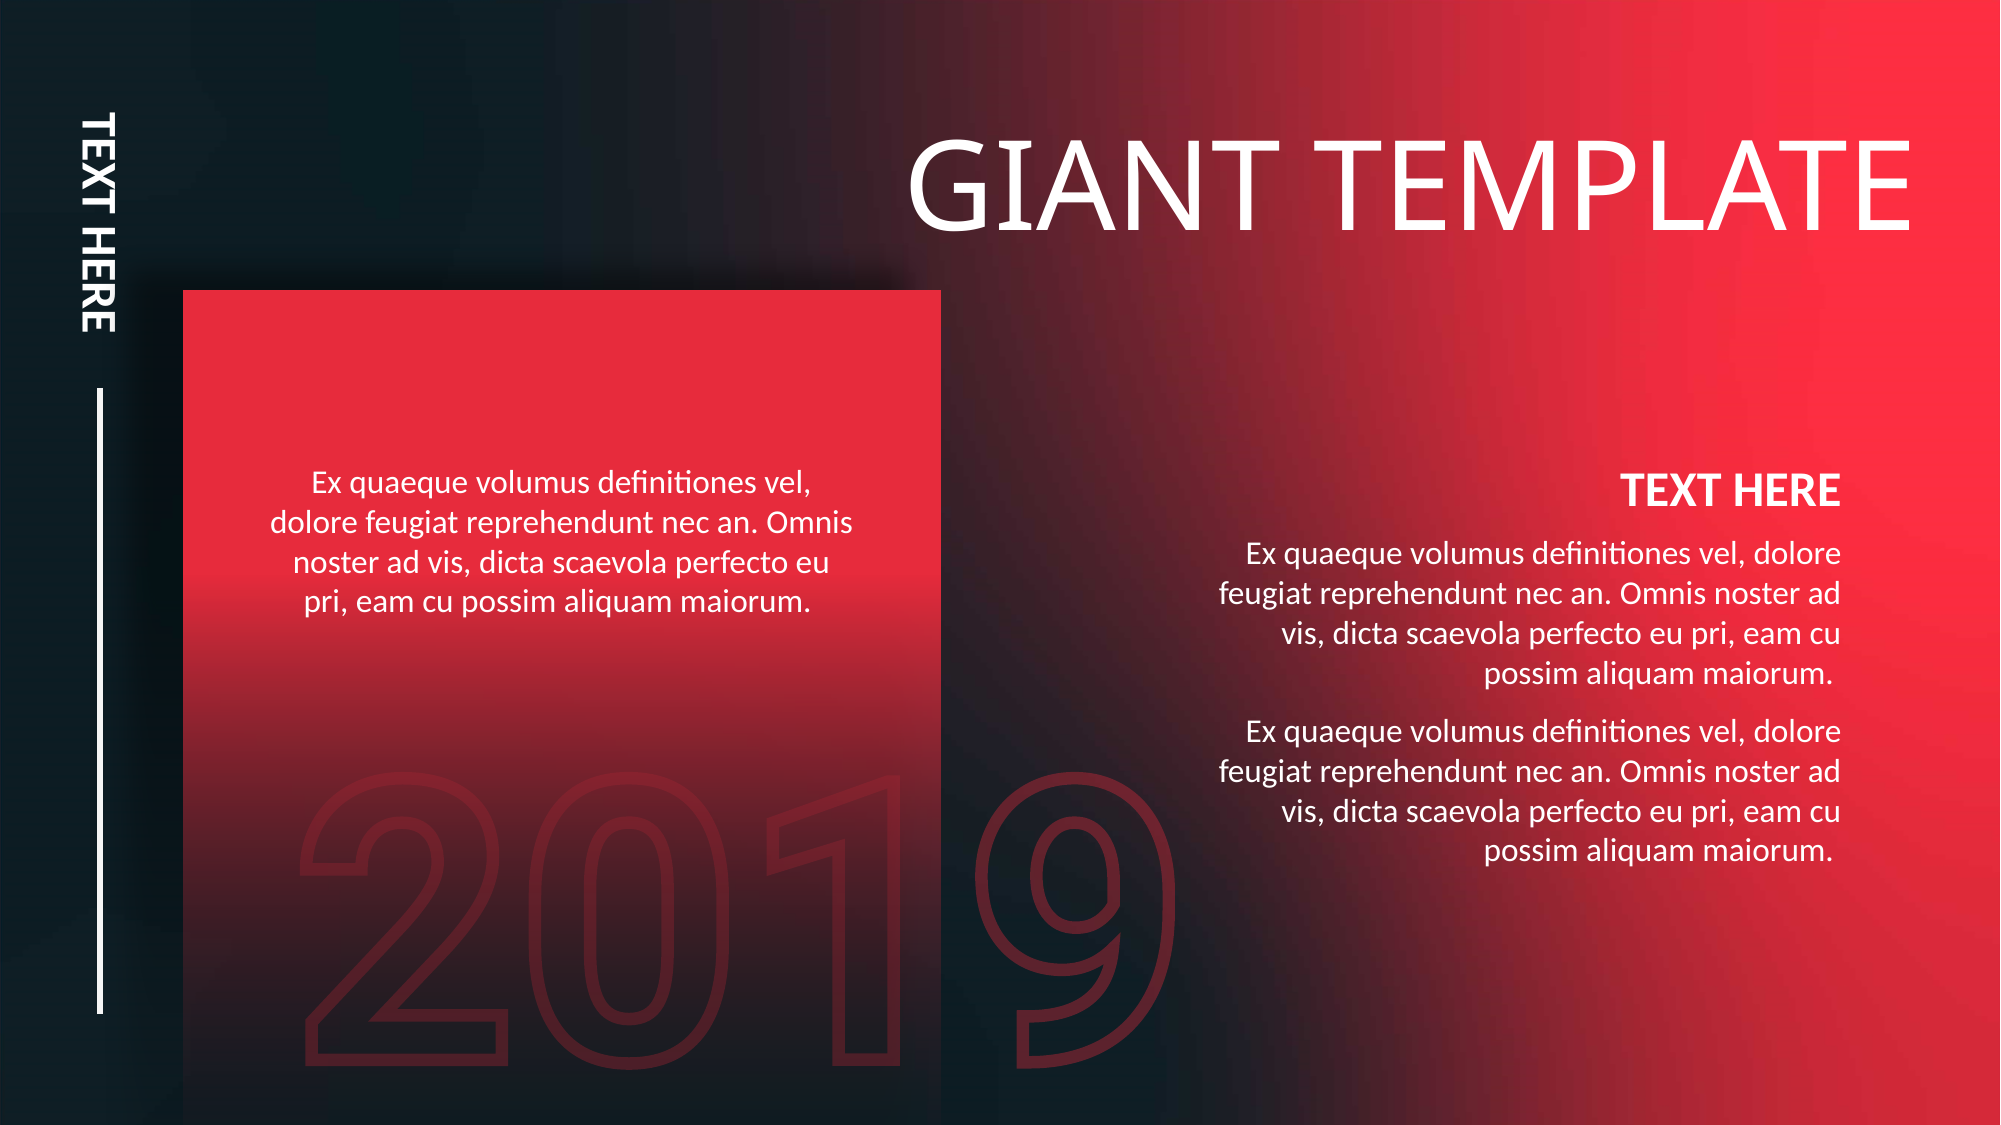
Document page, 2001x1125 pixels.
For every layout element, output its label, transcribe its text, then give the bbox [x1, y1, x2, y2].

text_box Ex quaeque volumus definitiones vel, dolore feugiat reprehendunt nec an. Omnis noster ad vis, dicta scaevola perfecto eu pri, eam cu possim aliquam maiorum. [254, 452, 869, 627]
text_box GIANT TEMPLATE [617, 97, 1933, 263]
picture [0, 0, 2000, 1125]
text_box TEXT HERE [67, 97, 139, 412]
text_box TEXT HERE [1543, 450, 1857, 522]
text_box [299, 771, 1175, 1071]
text_box Ex quaeque volumus definitiones vel, dolore feugiat reprehendunt nec an. Omnis noster ad vis, dicta scaevola perfecto eu pri, eam cu possim aliquam maiorum. [1188, 524, 1857, 699]
text_box Ex quaeque volumus definitiones vel, dolore feugiat reprehendunt nec an. Omnis noster ad vis, dicta scaevola perfecto eu pri, eam cu possim aliquam maiorum. [1188, 701, 1857, 876]
text_box [182, 290, 941, 1125]
